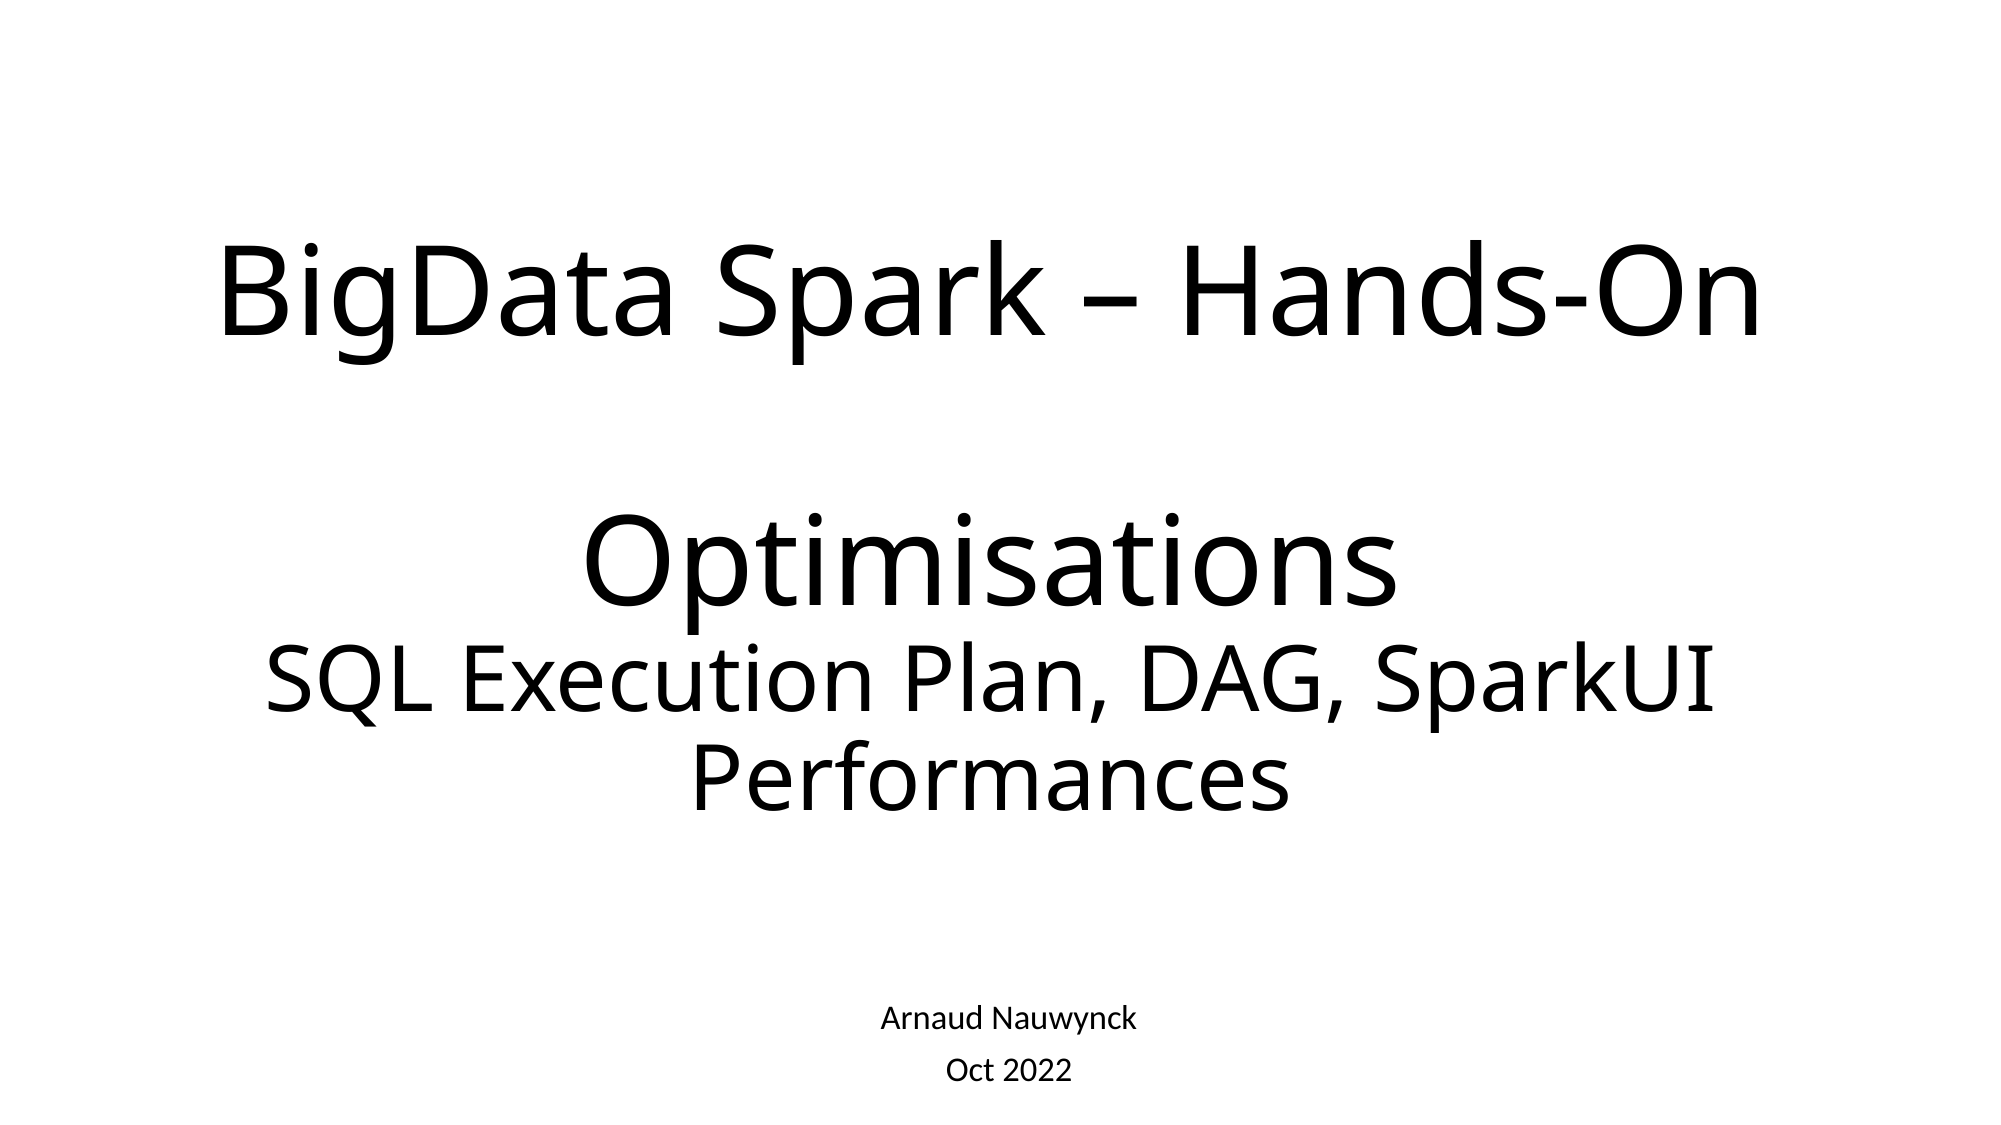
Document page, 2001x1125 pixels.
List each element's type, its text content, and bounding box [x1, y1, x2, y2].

subtitle Arnaud Nauwynck Oct 2022 [259, 992, 1760, 1097]
title BigData Spark – Hands-On Optimisations SQL Execution Plan, DAG, SparkUI Performances [5, 184, 1977, 839]
